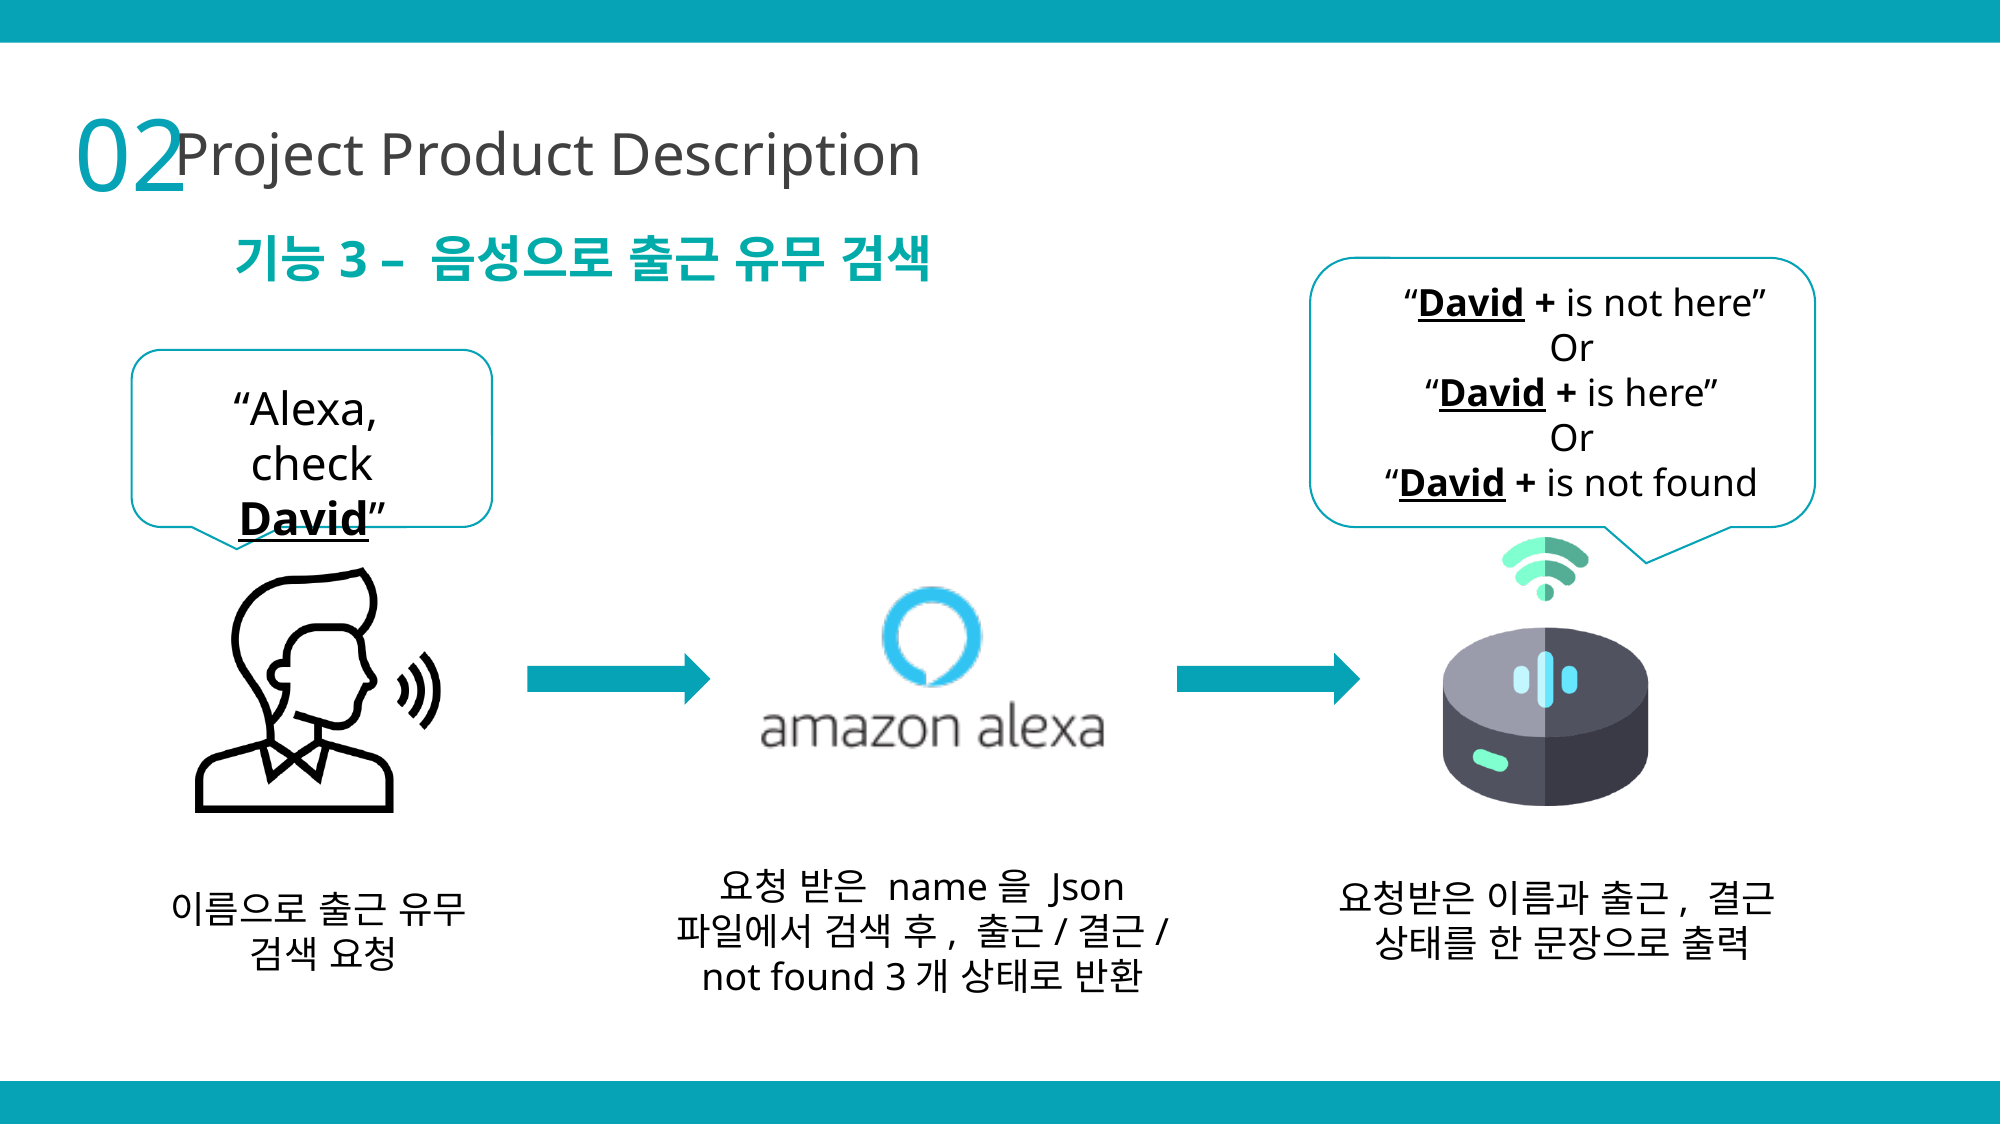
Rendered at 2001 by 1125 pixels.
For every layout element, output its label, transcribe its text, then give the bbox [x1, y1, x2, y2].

text_box 기능3 – 음성으로 출근 유무 검색 [220, 219, 1201, 295]
picture [195, 567, 441, 813]
picture [630, 367, 1234, 970]
text_box [1308, 256, 1817, 551]
text_box [1234, 650, 1362, 708]
text_box “Alexa, check David” [163, 372, 460, 553]
text_box 요청 받은 name을 Json 파일에서 검색 후, 출근/결근/not found 3개 상태로 반환 [644, 970, 1201, 1006]
text_box 이름으로 출근 유무 검색 요청 [124, 878, 524, 984]
text_box Project Product Description [159, 110, 938, 195]
text_box 요청받은 이름과 출근, 결근 상태를 한 문장으로 출력 [1310, 867, 1816, 973]
text_box [130, 348, 494, 529]
text_box “David + is not here” Or “David + is here” Or “David + is not found [1362, 271, 1781, 511]
picture [1411, 537, 1679, 806]
text_box [526, 664, 630, 693]
text_box 02 [59, 83, 204, 219]
